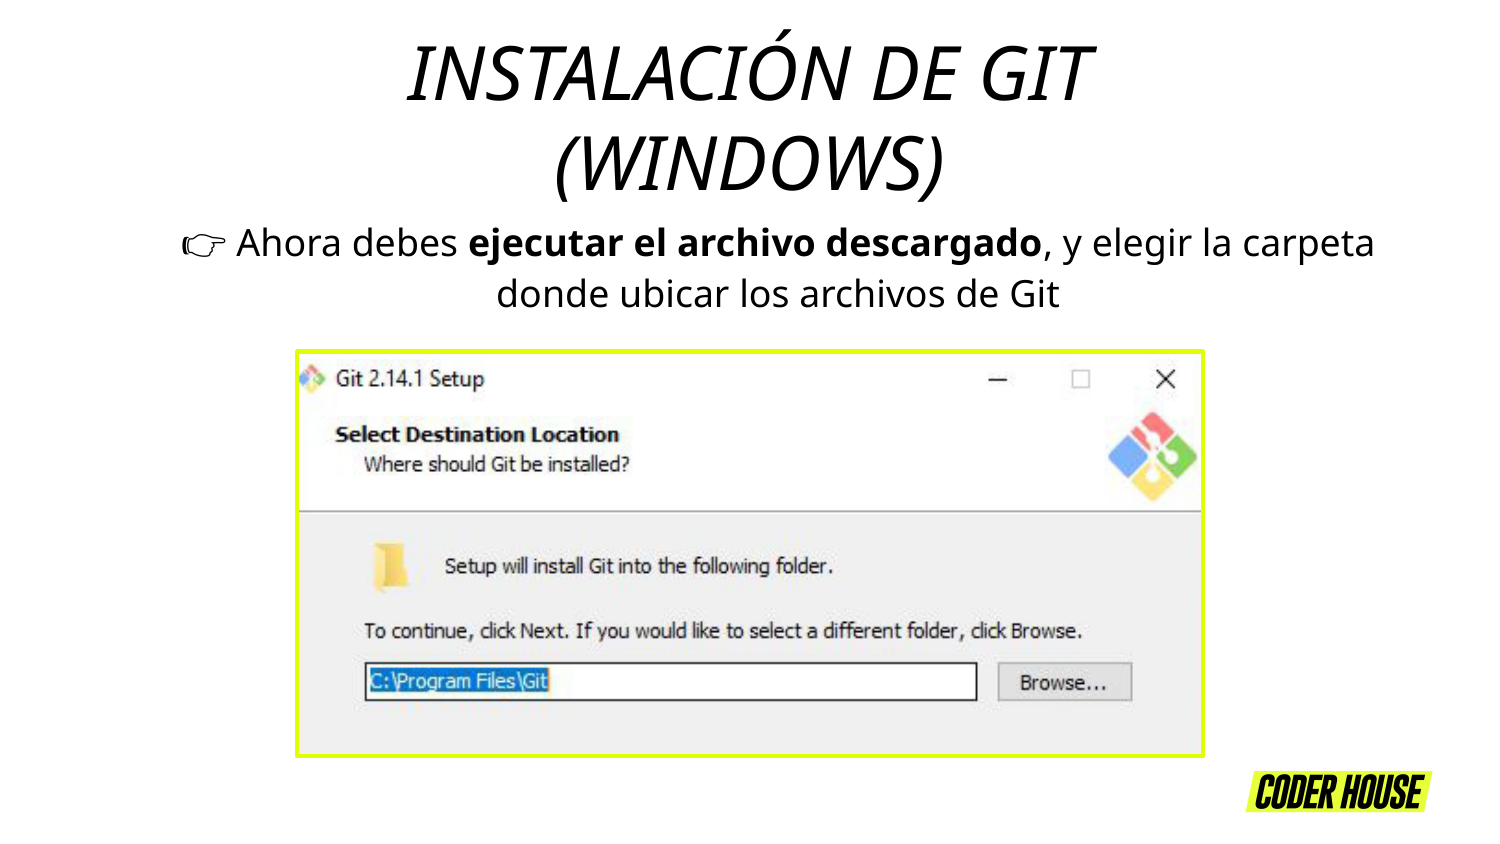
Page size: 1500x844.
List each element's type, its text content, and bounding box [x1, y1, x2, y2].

text_box INSTALACIÓN DE GIT (WINDOWS) [266, 34, 1234, 197]
picture [296, 359, 1203, 757]
text_box [297, 351, 1203, 358]
picture [1241, 764, 1437, 819]
text_box 👉 Ahora debes ejecutar el archivo descargado, y elegir la carpeta donde ubicar los archivos de Git [147, 196, 1409, 312]
